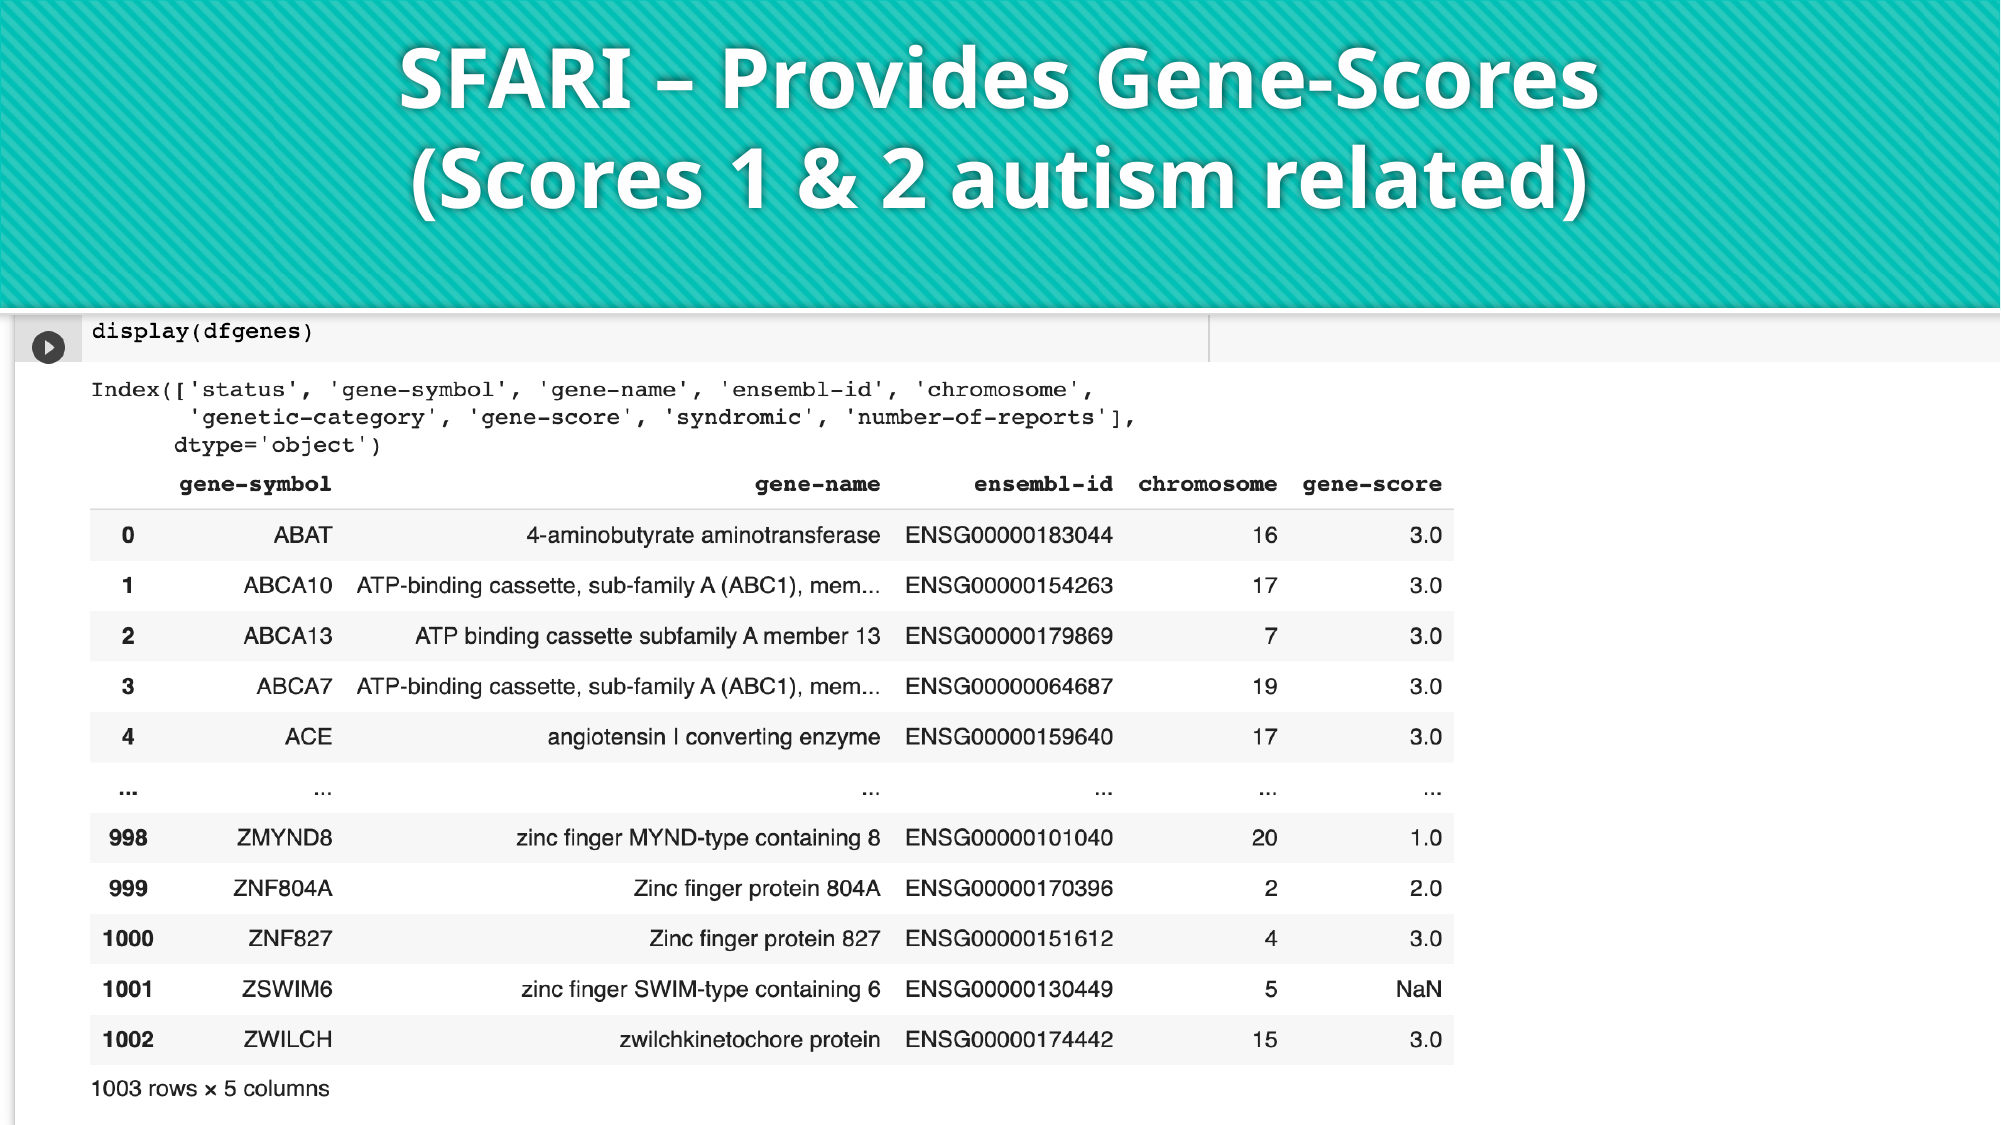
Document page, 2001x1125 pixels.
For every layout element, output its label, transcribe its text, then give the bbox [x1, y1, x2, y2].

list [0, 308, 2000, 1125]
title SFARI – Provides Gene-Scores (Scores 1 & 2 autism related) [132, 73, 1868, 233]
